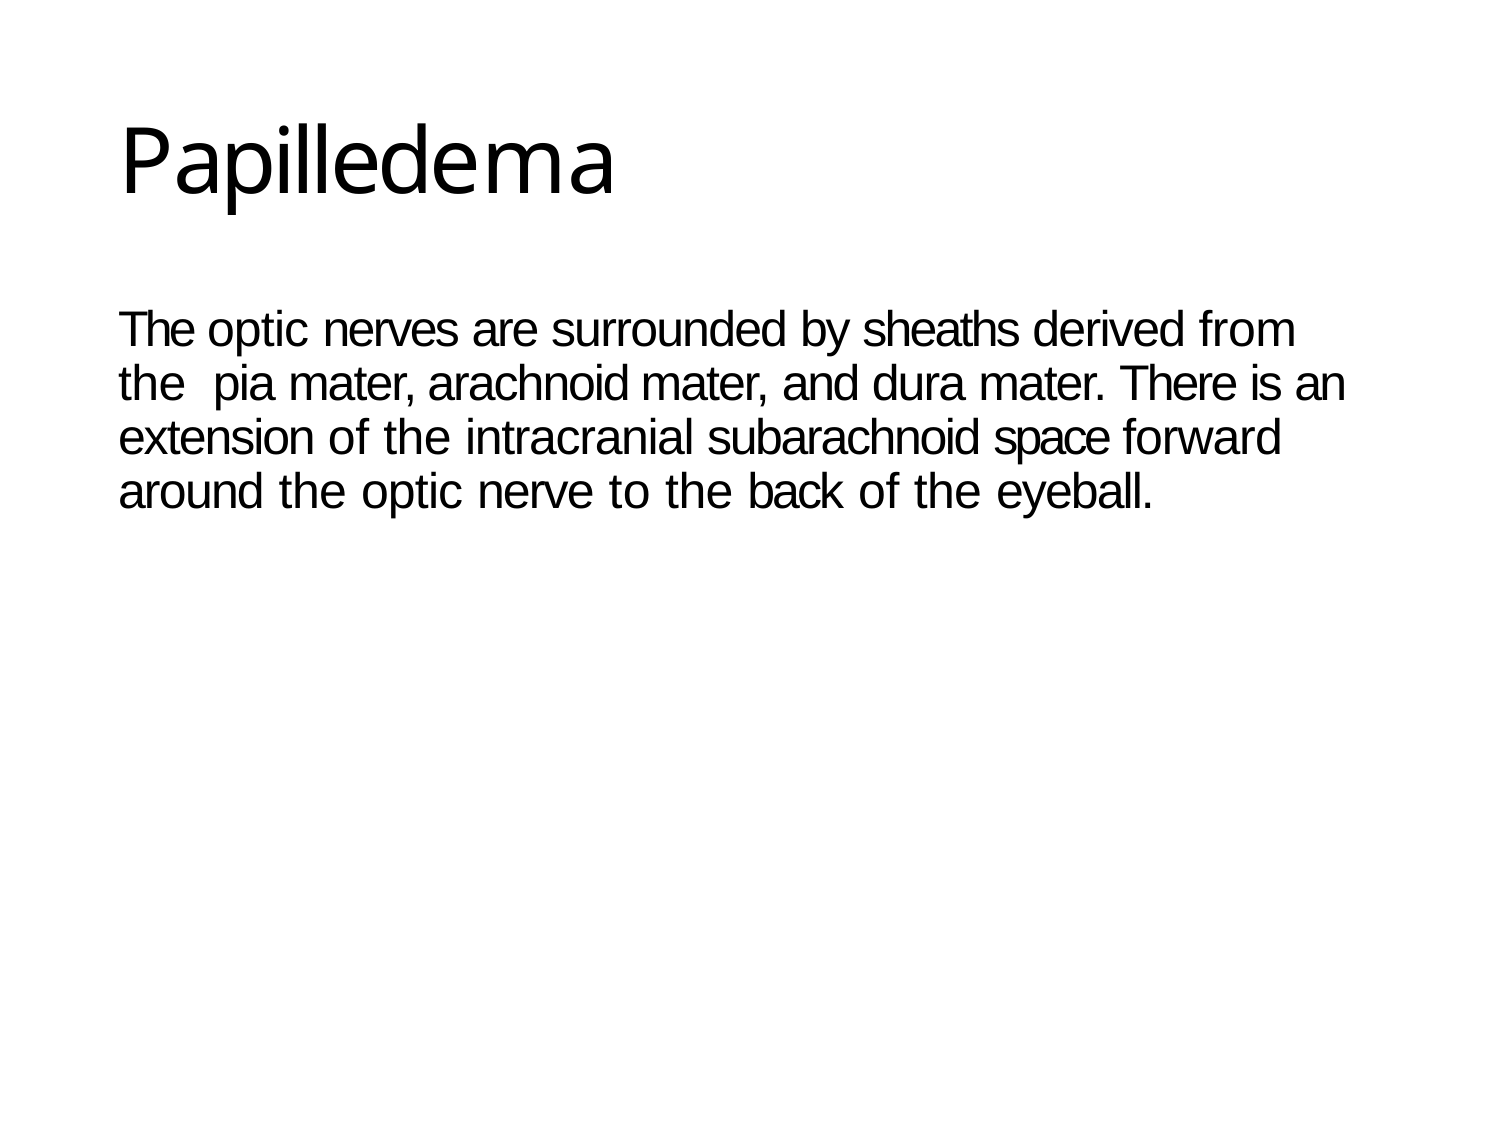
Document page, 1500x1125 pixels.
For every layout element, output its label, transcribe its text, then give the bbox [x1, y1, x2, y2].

title Papilledema [116, 100, 888, 291]
text_box The optic nerves are surrounded by sheaths derived from the pia mater, arachnoid mater, and dura mater. There is an extension of the intracranial subarachnoid space forward around the optic nerve to the back of the eyeball. [116, 295, 1362, 520]
